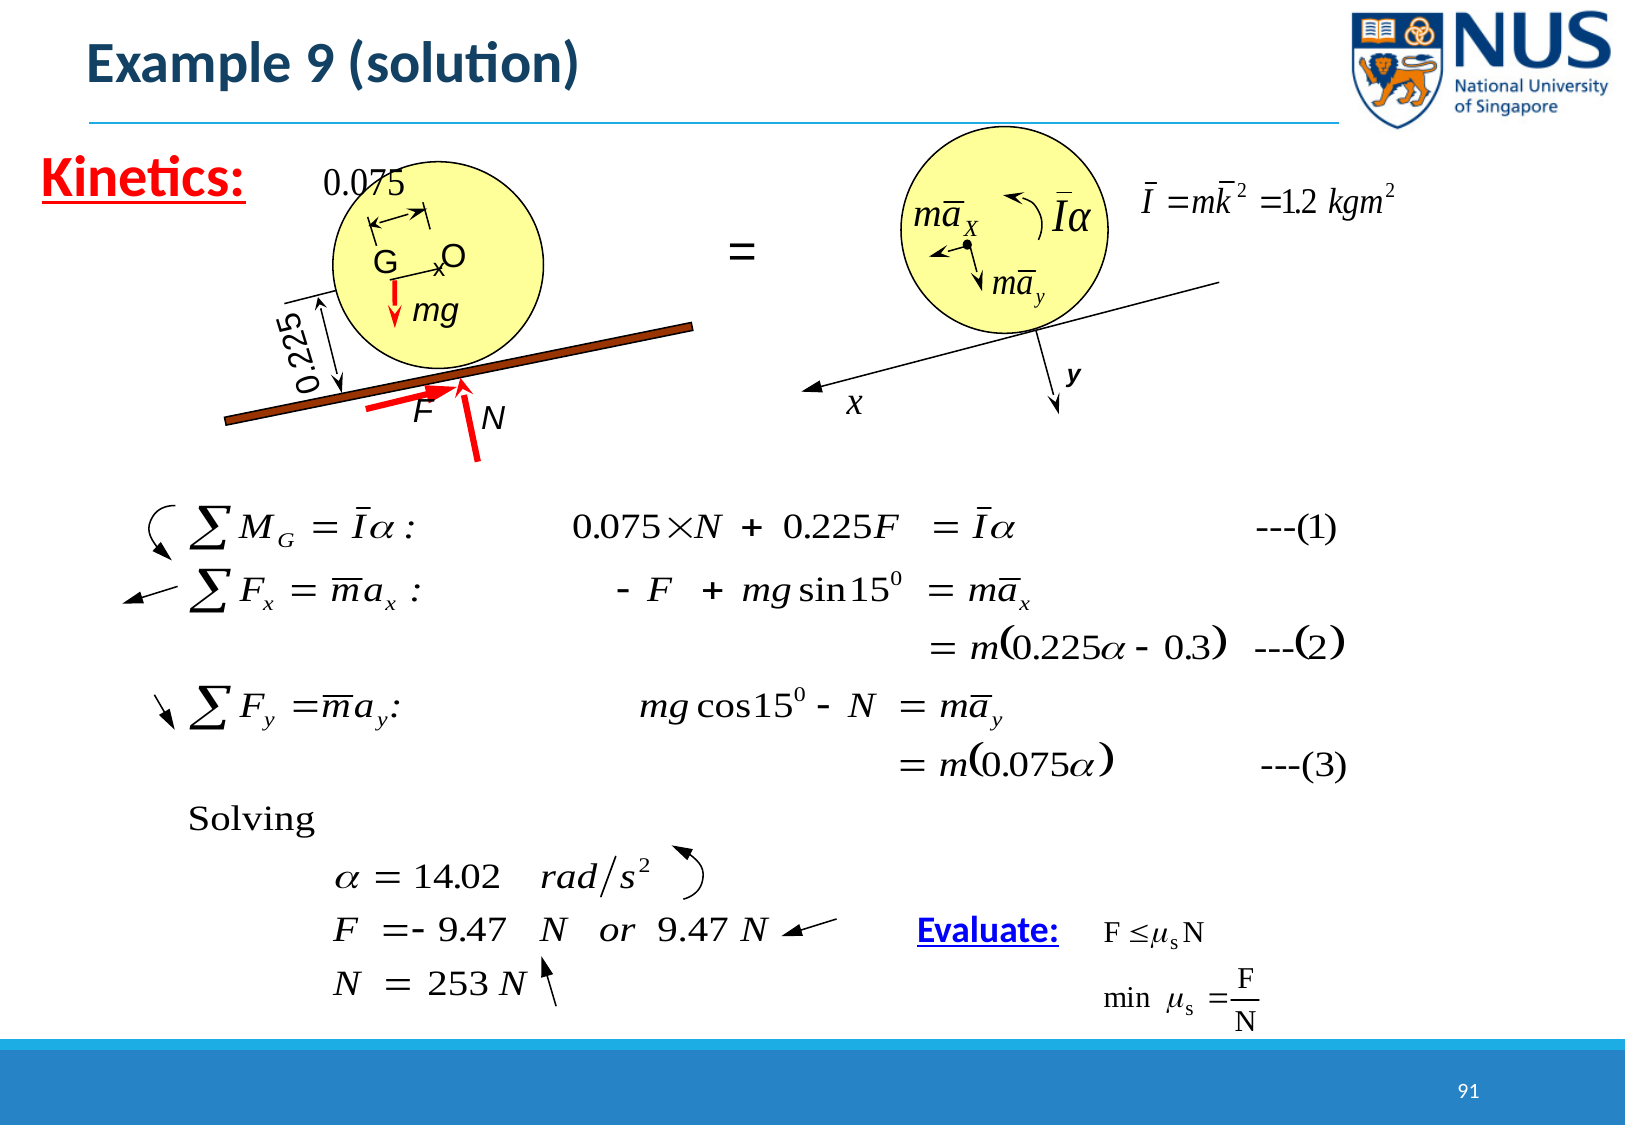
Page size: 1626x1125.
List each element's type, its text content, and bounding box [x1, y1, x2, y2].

slide_number 91 [1319, 1059, 1495, 1120]
text_box [122, 586, 178, 604]
text_box Example 9 (solution) [0, 0, 867, 105]
text_box Kinetics: [26, 131, 217, 216]
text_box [1097, 909, 1269, 1042]
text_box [182, 499, 1357, 1004]
text_box [148, 505, 179, 561]
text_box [219, 126, 1401, 463]
picture [1338, 0, 1625, 141]
text_box [154, 694, 175, 730]
